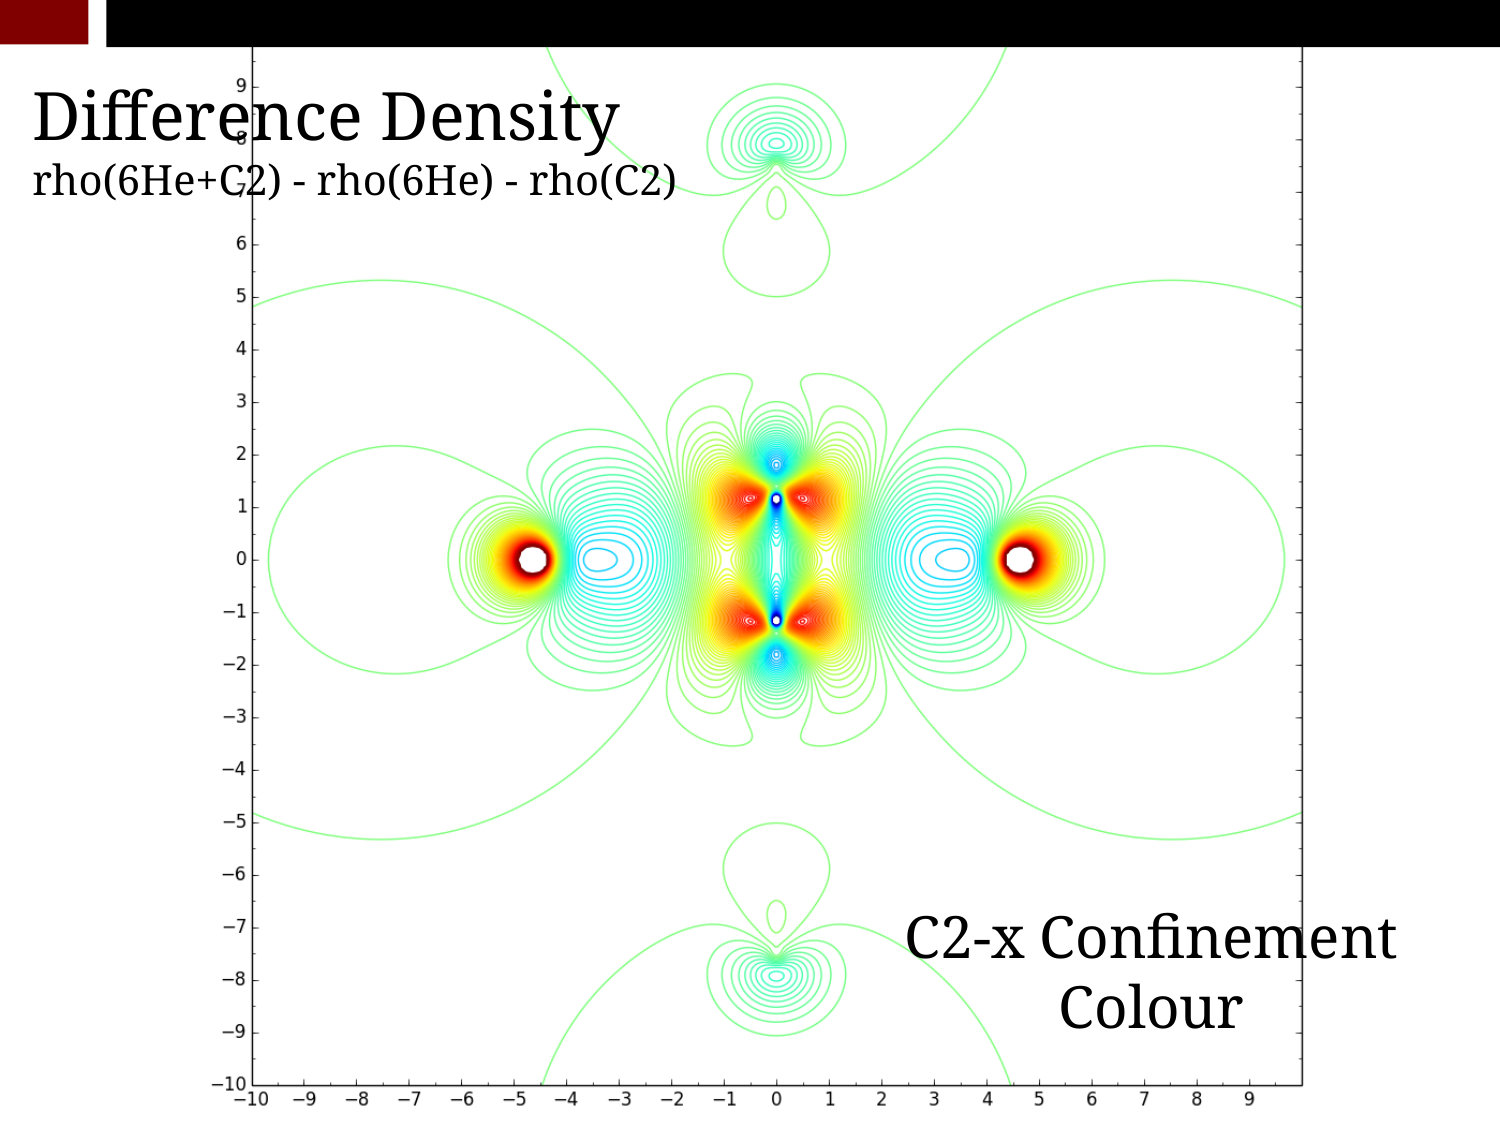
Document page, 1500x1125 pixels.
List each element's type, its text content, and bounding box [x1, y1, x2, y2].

text_box C2-x Confinement Colour [1326, 893, 1436, 1048]
text_box [1320, 0, 1500, 48]
text_box [106, 0, 195, 48]
text_box Difference Density rho(6He+C2) - rho(6He) - rho(C2) [17, 66, 189, 212]
text_box [0, 0, 89, 45]
picture [194, 1, 1320, 1125]
